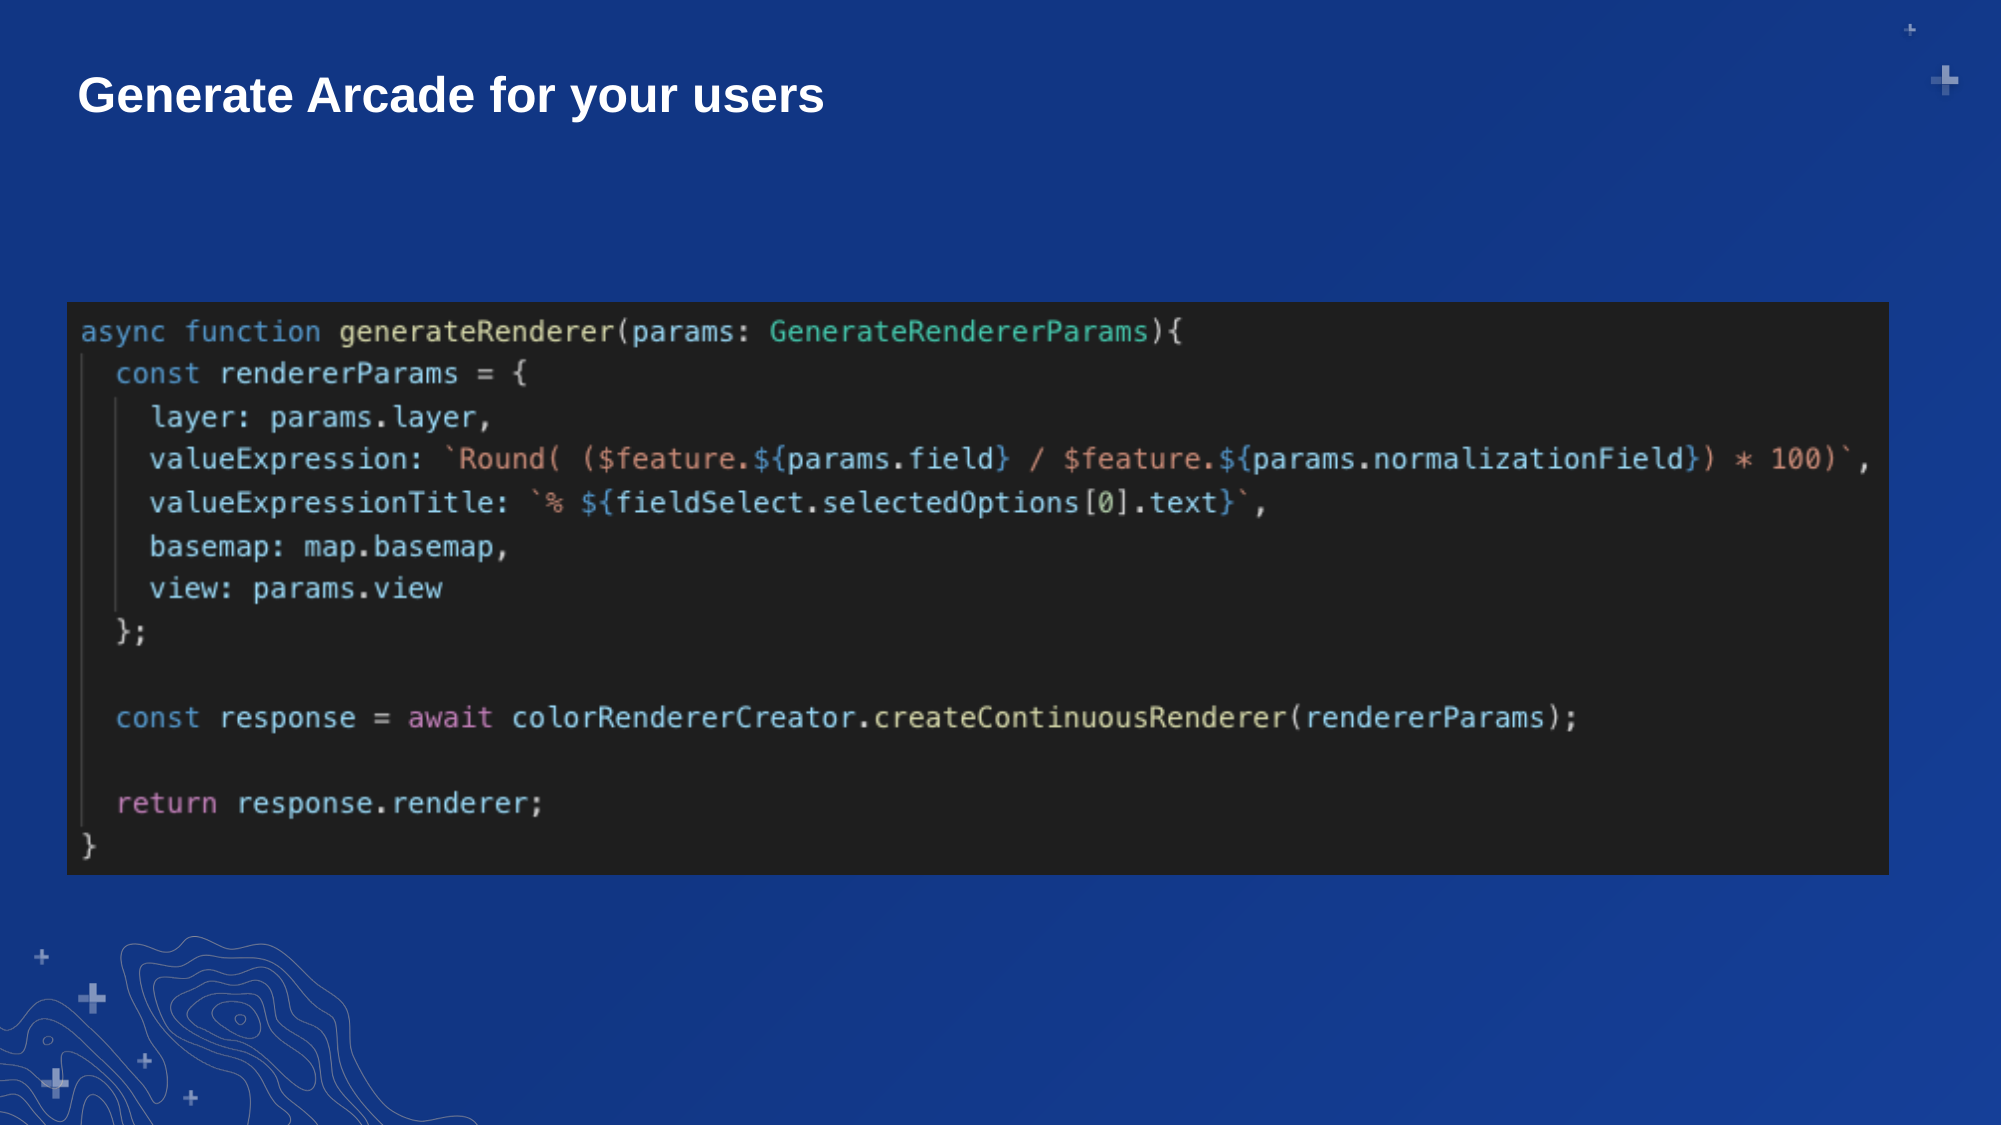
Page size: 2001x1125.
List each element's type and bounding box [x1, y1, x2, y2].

picture [67, 301, 1889, 875]
text_box [0, 0, 2000, 1125]
